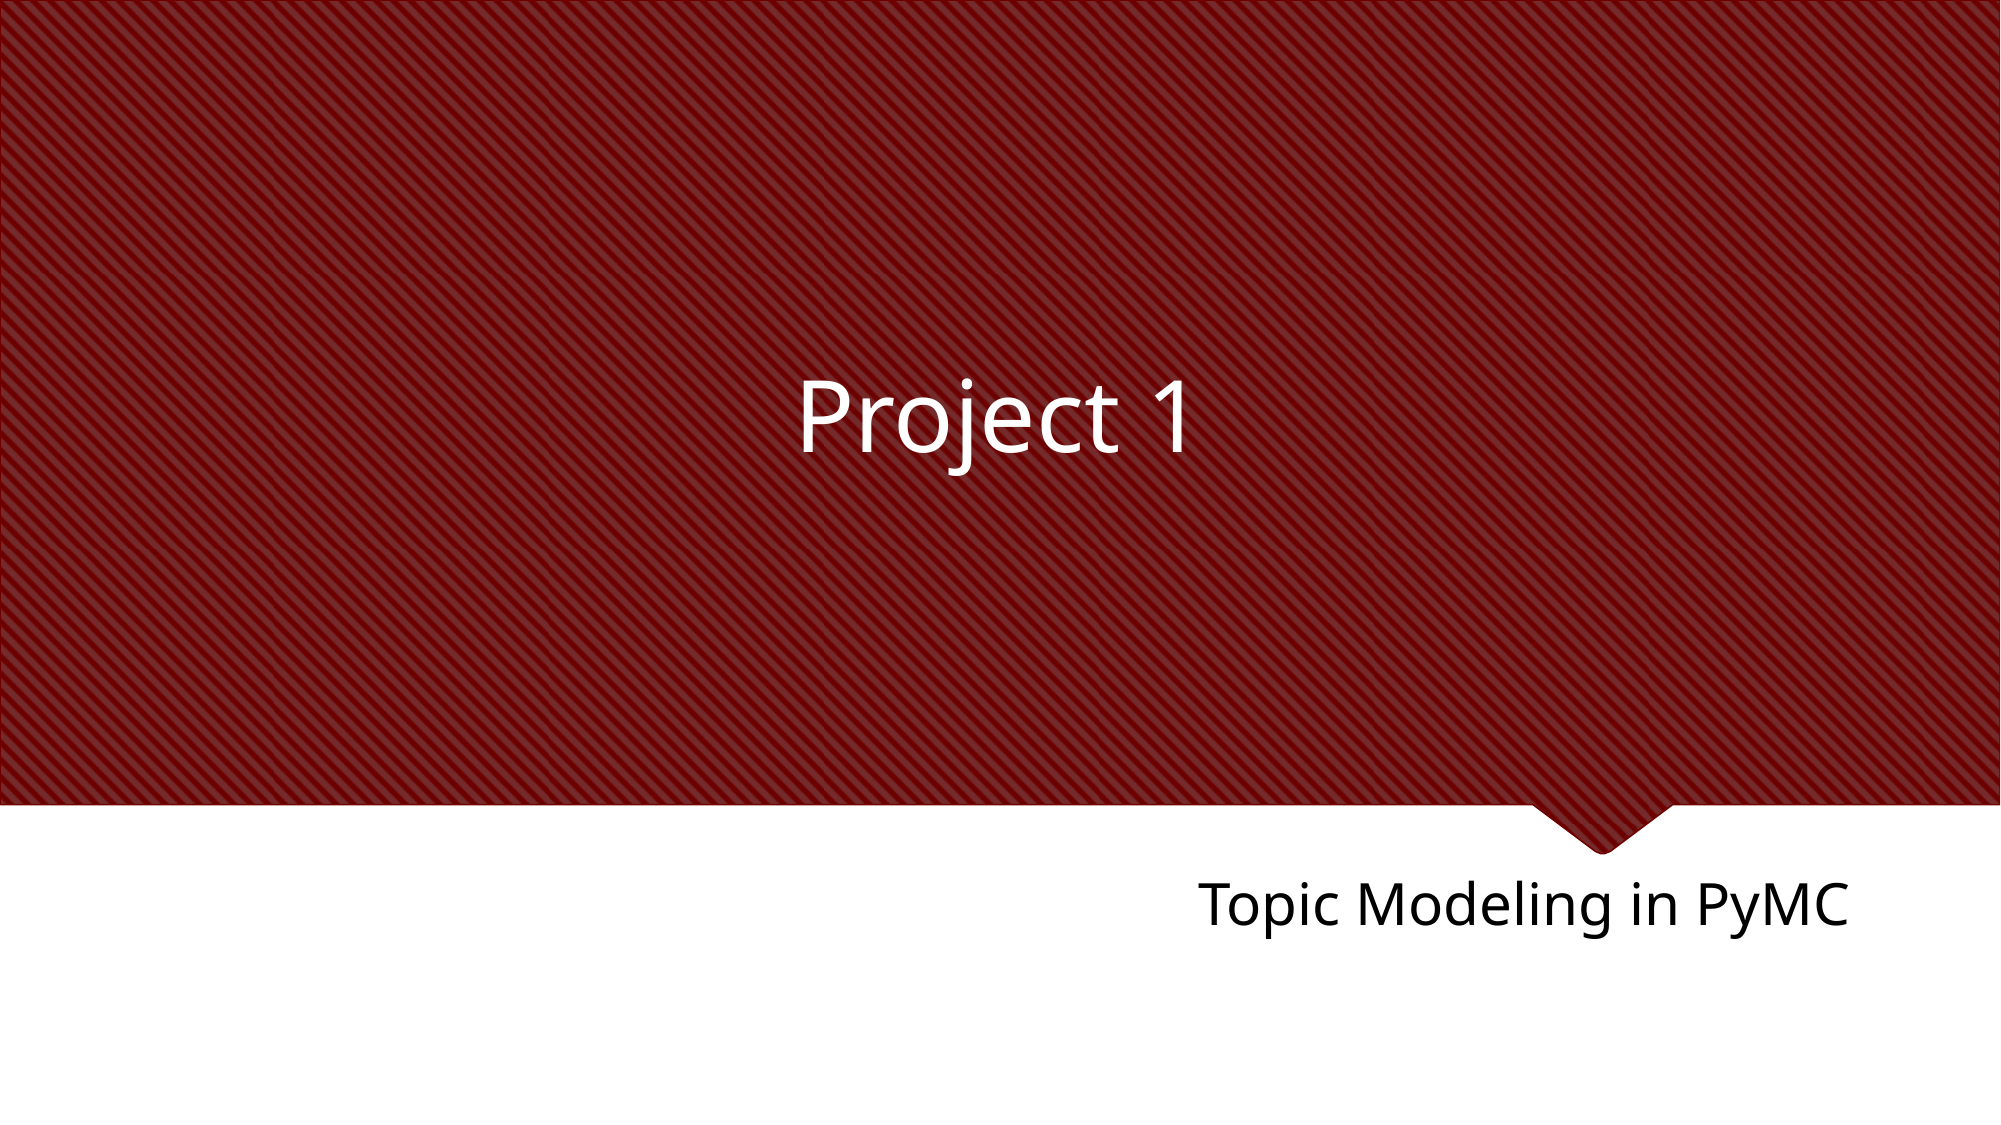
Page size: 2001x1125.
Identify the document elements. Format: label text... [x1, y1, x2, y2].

list Topic Modeling in PyMC [132, 866, 1866, 938]
title Project 1 [132, 99, 1866, 726]
